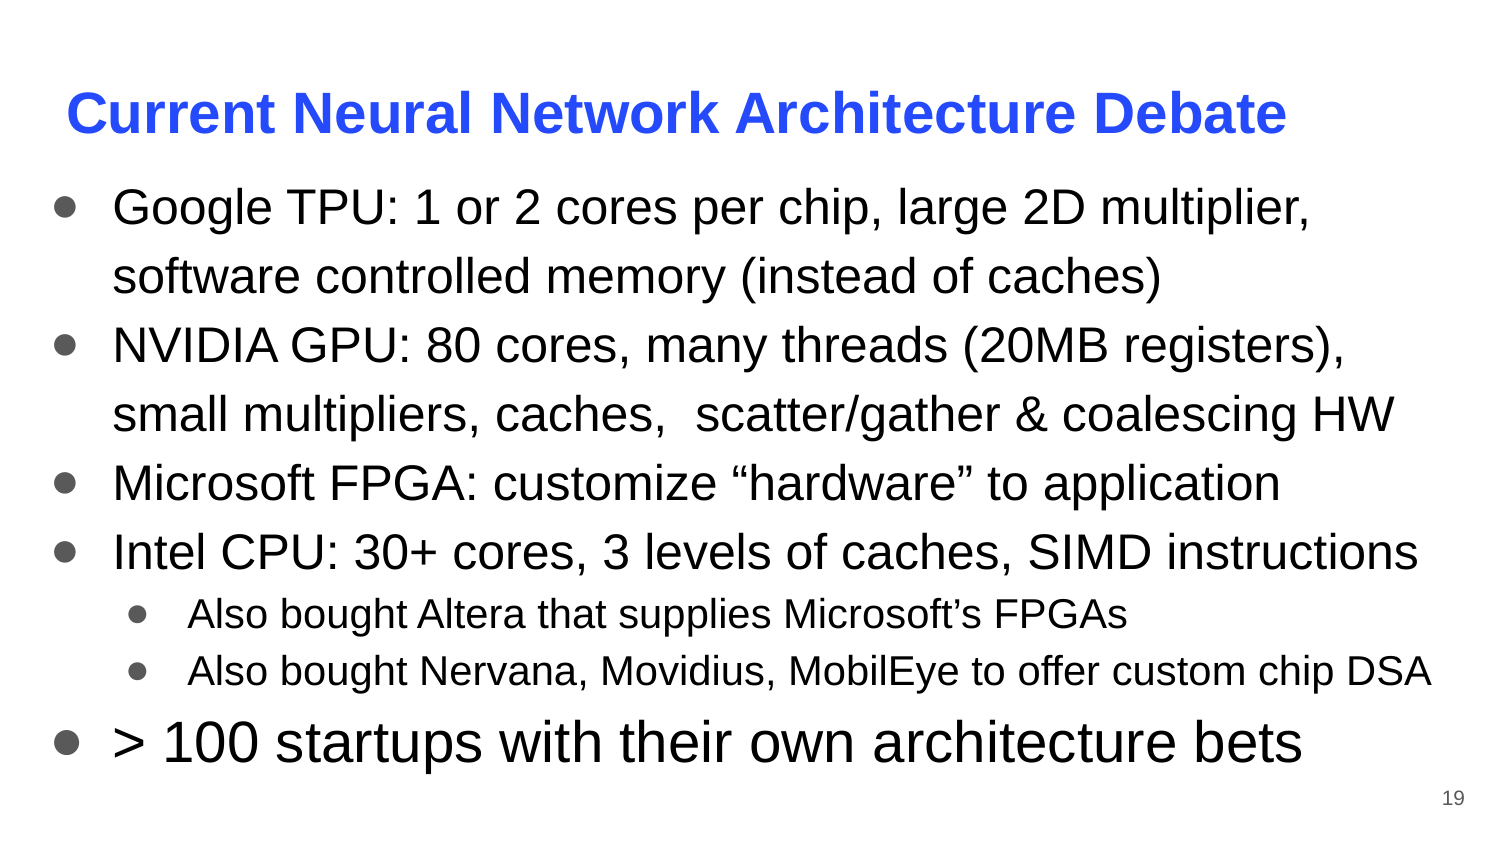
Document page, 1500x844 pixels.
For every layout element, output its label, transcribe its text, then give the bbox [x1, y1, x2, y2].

slide_number 19 [1389, 764, 1480, 830]
list Google TPU: 1 or 2 cores per chip, large 2D multiplier, software controlled memory (instead of caches) NVIDIA GPU: 80 cores, many threads (20MB registers), small multipliers, caches, scatter/gather & coalescing HW Microsoft FPGA: customize “hardware” to application Intel CPU: 30+ cores, 3 levels of caches, SIMD instructions Also bought Altera that supplies Microsoft’s FPGAs Also bought Nervana, Movidius, MobilEye to offer custom chip DSA > 100 startups with their own architecture bets [22, 150, 1449, 711]
title Current Neural Network Architecture Debate [51, 60, 1449, 150]
